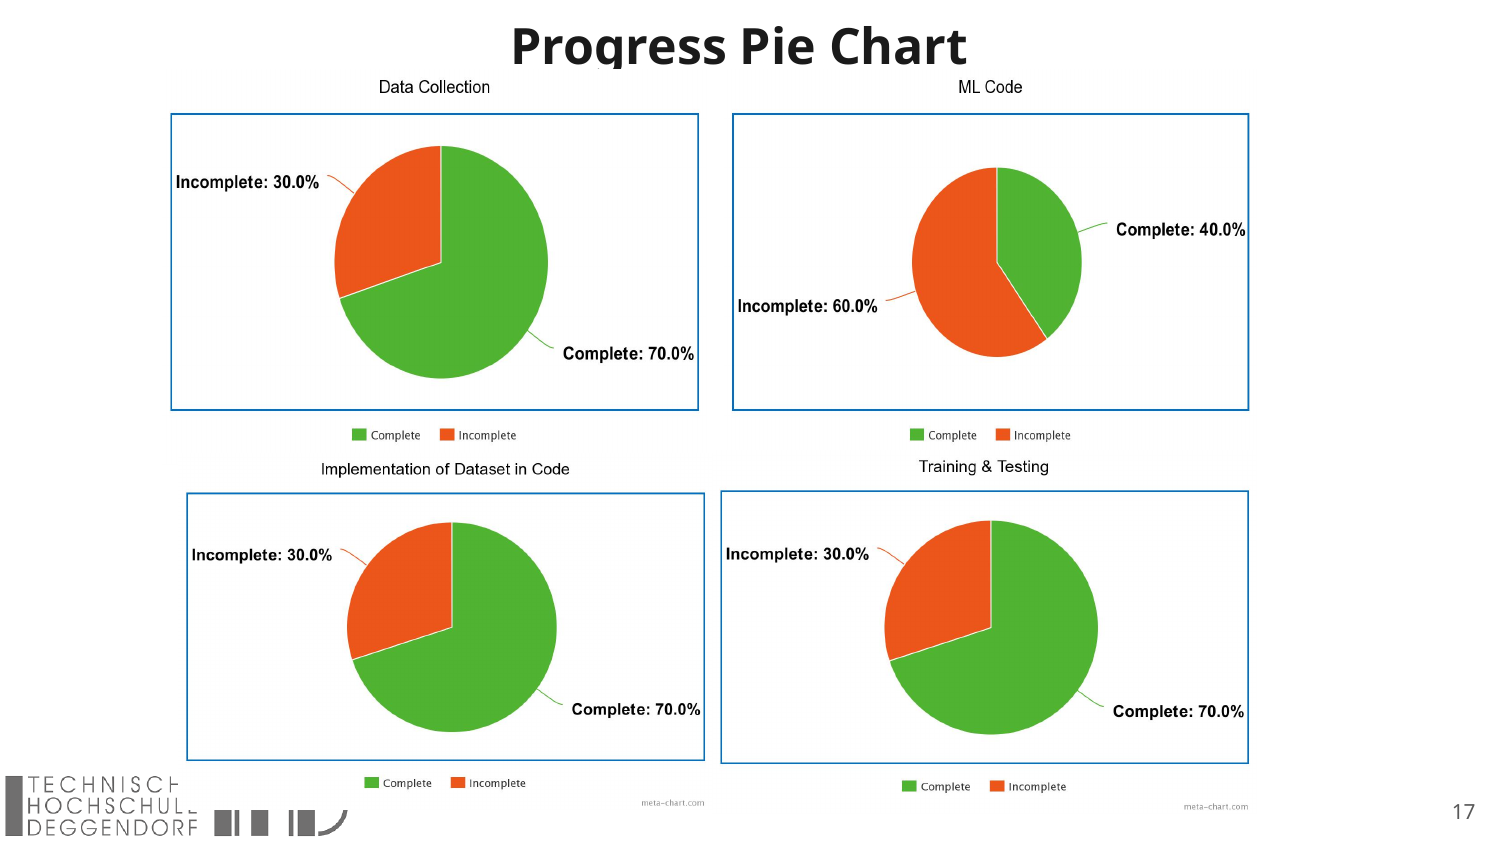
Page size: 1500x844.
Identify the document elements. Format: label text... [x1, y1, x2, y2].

slide_number ‹#› [1400, 779, 1491, 844]
picture [0, 69, 1258, 844]
title Progress Pie Chart [25, 0, 1453, 116]
